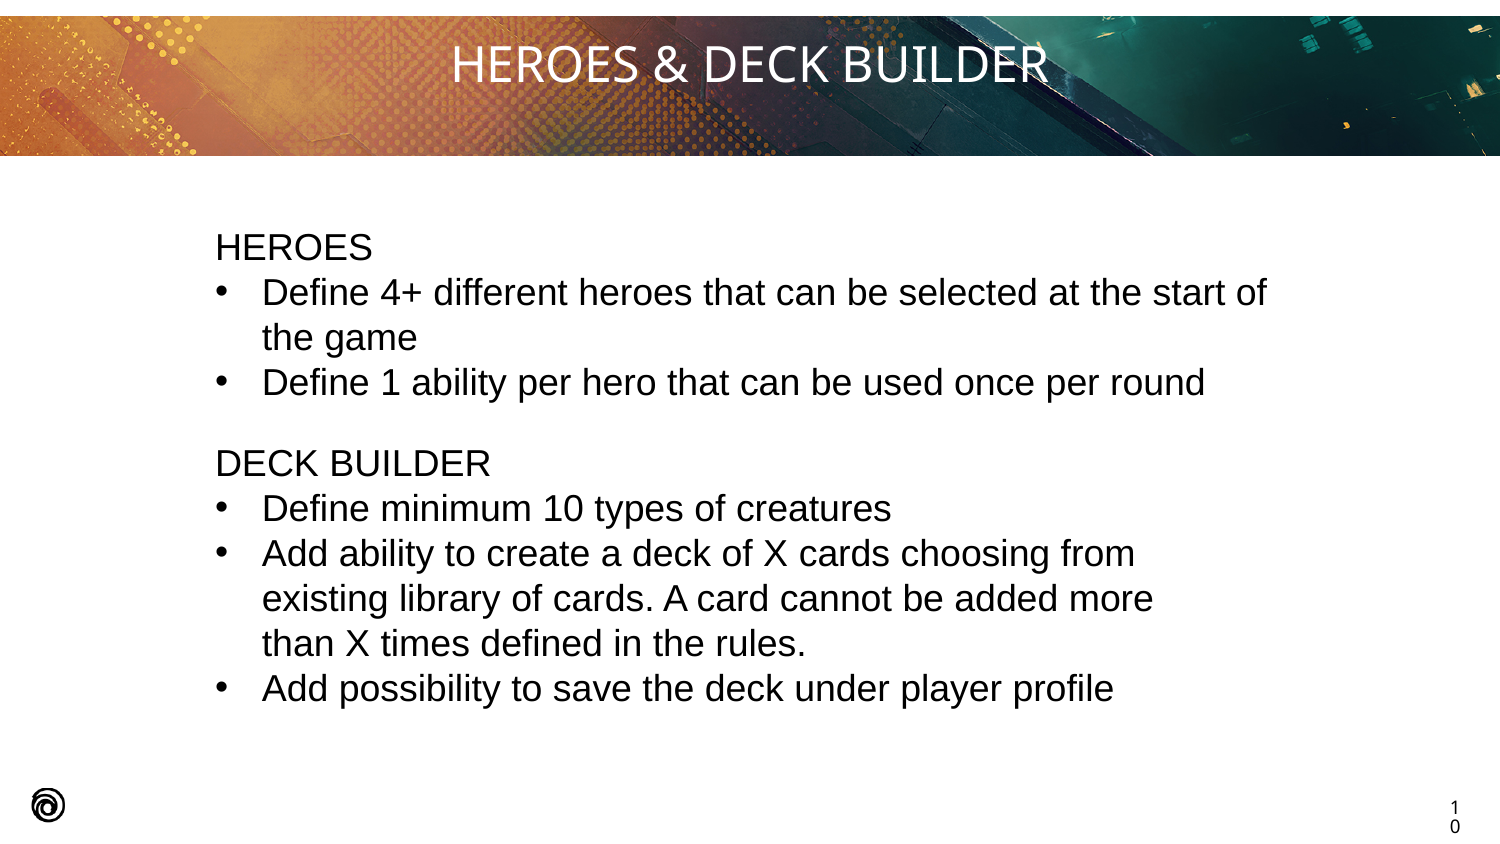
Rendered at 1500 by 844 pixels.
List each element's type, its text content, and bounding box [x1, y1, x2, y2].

text_box DECK BUILDER Define minimum 10 types of creatures Add ability to create a deck of X cards choosing from existing library of cards. A card cannot be added more than X times defined in the rules. Add possibility to save the deck under player profile [207, 431, 1195, 717]
picture [22, 787, 74, 824]
text_box HEROES Define 4+ different heroes that can be selected at the start of the game Define 1 ability per hero that can be used once per round [207, 215, 1318, 411]
slide_number 10 [1441, 787, 1472, 827]
picture [0, 16, 1500, 156]
